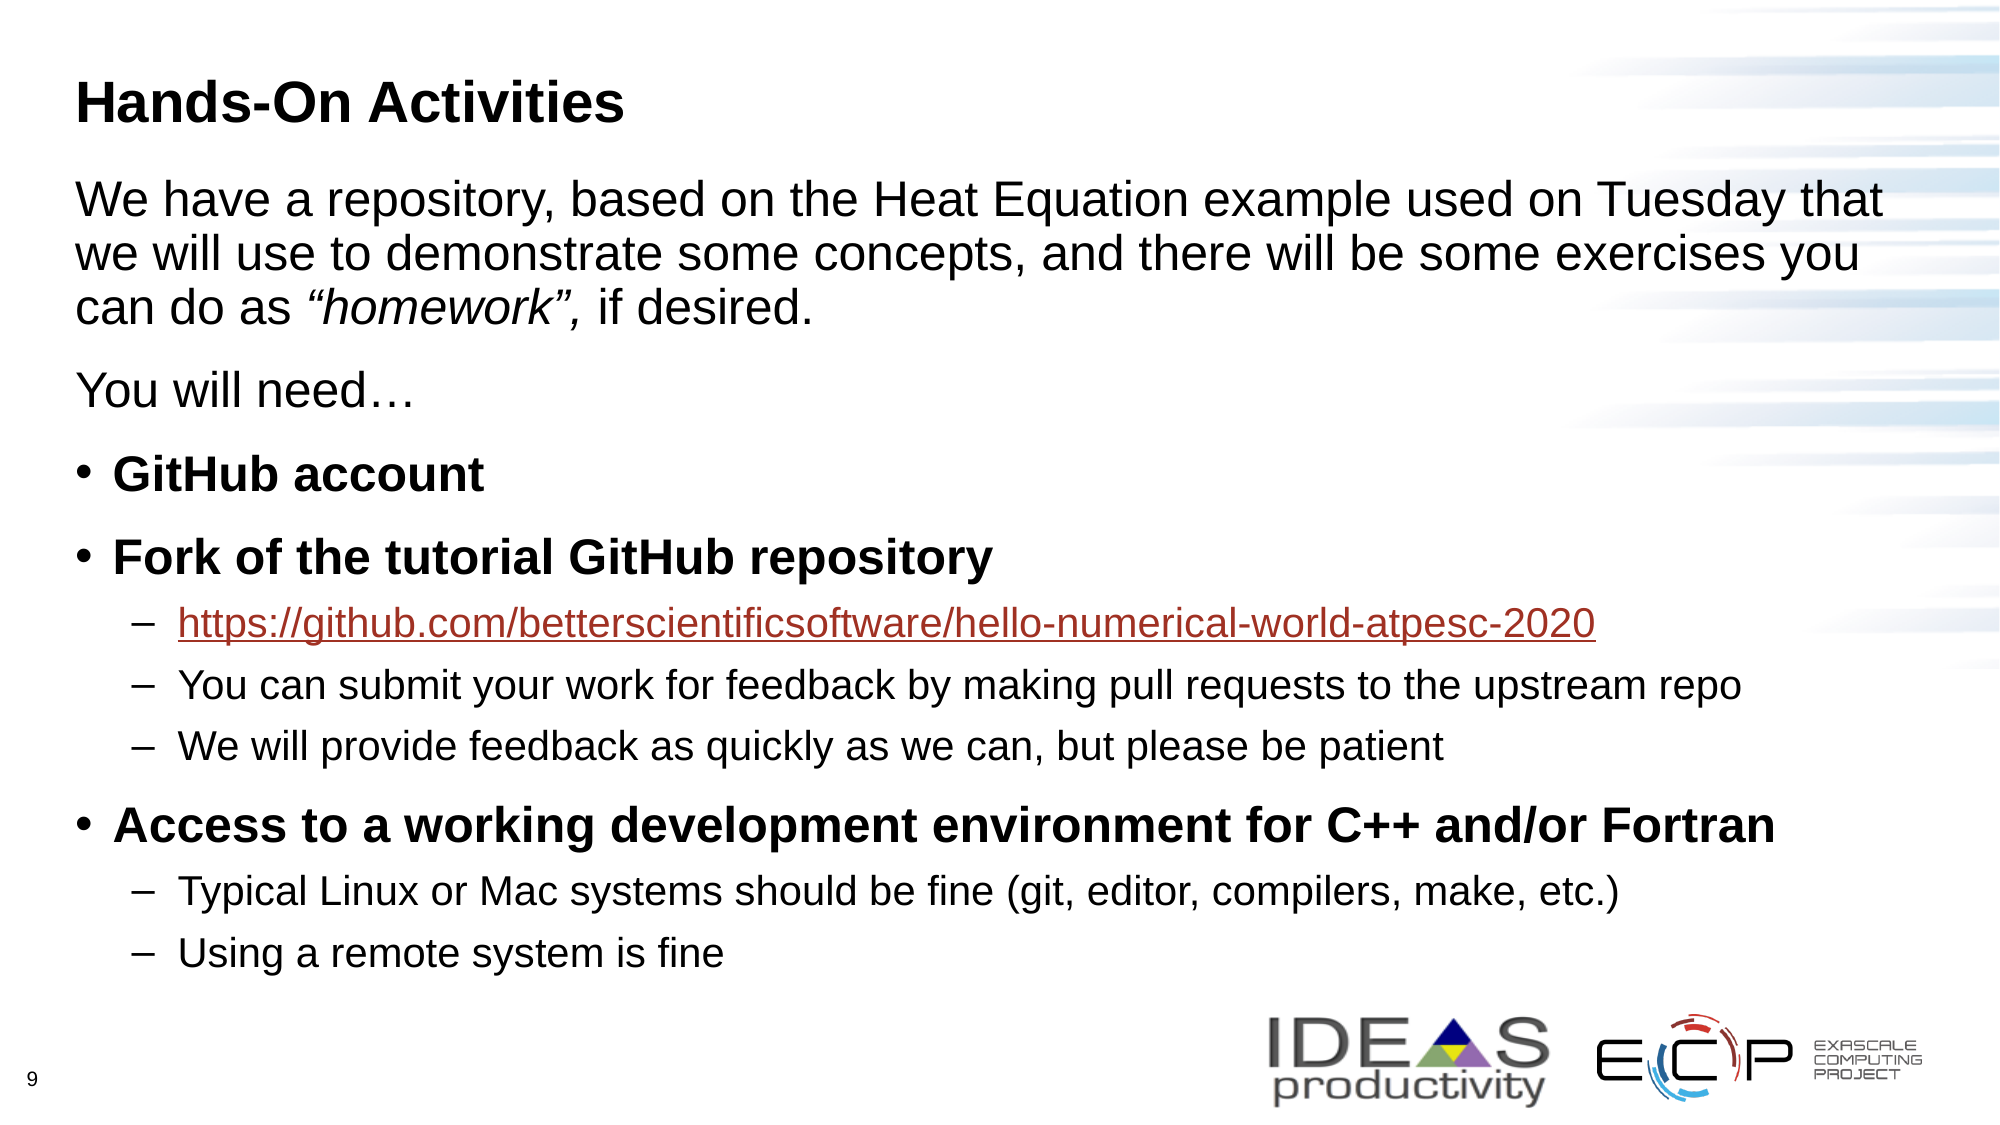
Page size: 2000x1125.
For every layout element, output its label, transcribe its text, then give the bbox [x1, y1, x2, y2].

picture [1597, 1014, 1922, 1102]
picture [1257, 1009, 1560, 1115]
title Hands-On Activities [59, 67, 1926, 165]
list We have a repository, based on the Heat Equation example used on Tuesday that we will use to demonstrate some concepts, and there will be some exercises you can do as “homework”, if desired. You will need… GitHub account Fork of the tutorial GitHub repository https://github.com/betterscientificsoftware/hello-numerical-world-atpesc-2020 You can submit your work for feedback by making pull requests to the upstream repo We will provide feedback as quickly as we can, but please be patient Access to a working development environment for C++ and/or Fortran Typical Linux or Mac systems should be fine (git, editor, compilers, make, etc.) Using a remote system is fine [59, 165, 1926, 831]
picture [1531, 0, 2000, 669]
